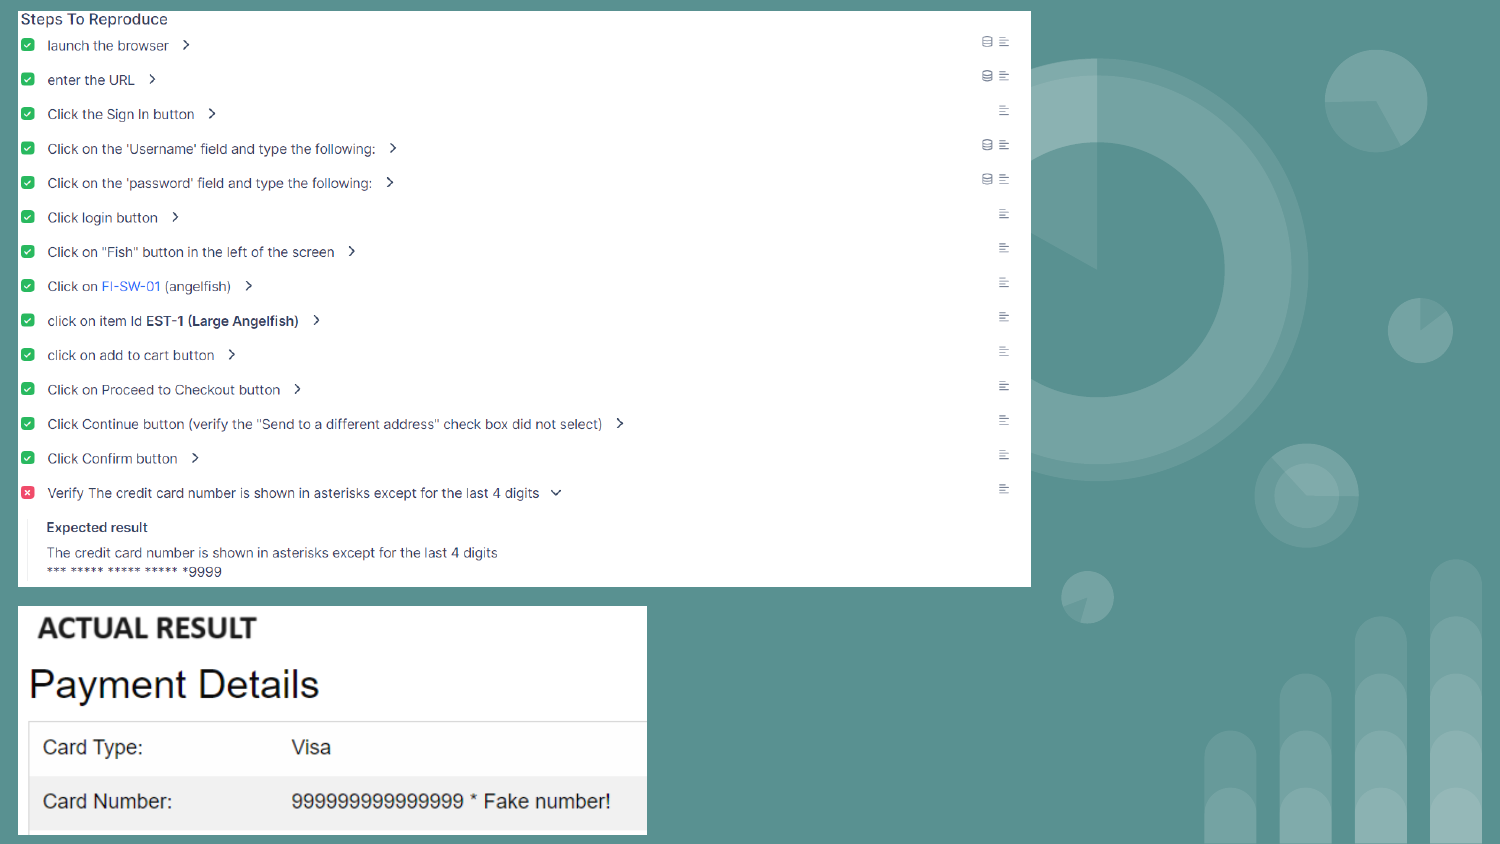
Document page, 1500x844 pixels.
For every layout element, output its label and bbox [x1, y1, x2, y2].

picture [17, 11, 1031, 587]
picture [17, 605, 647, 835]
